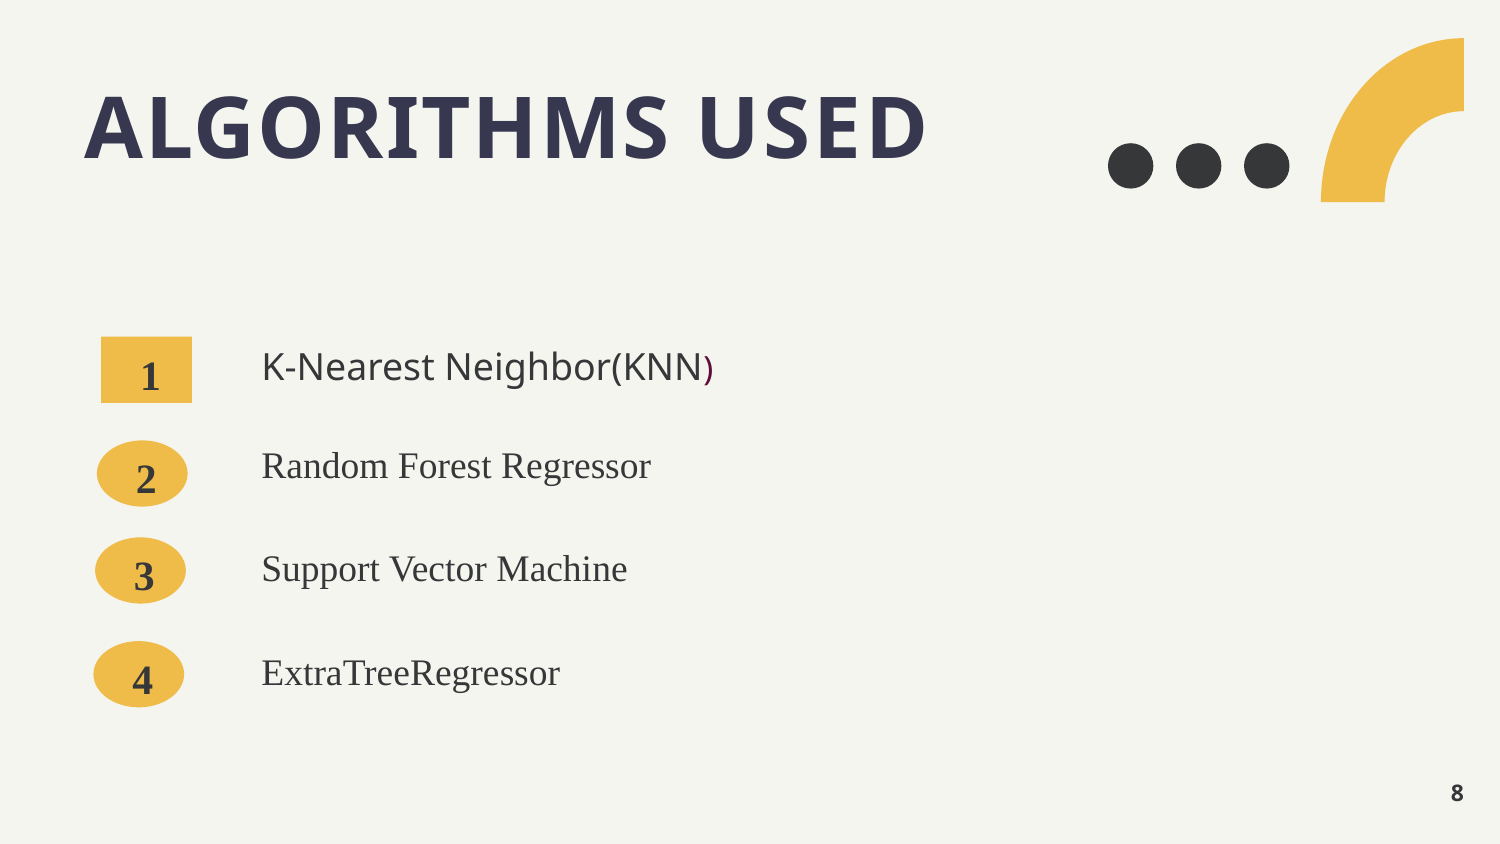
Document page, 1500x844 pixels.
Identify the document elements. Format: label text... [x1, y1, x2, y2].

title ALGORITHMS USED [84, 84, 1148, 203]
text_box [1244, 143, 1290, 189]
list K-Nearest Neighbor(KNN) Random Forest Regressor Support Vector Machine ExtraTreeRegressor [240, 336, 750, 783]
list 1 [101, 336, 192, 403]
text_box 3 [95, 537, 186, 604]
text_box [1320, 38, 1464, 203]
text_box 2 [96, 440, 188, 507]
text_box 4 [93, 641, 185, 708]
text_box [1176, 143, 1222, 189]
text_box [1107, 143, 1154, 189]
slide_number 8 [1374, 779, 1464, 809]
